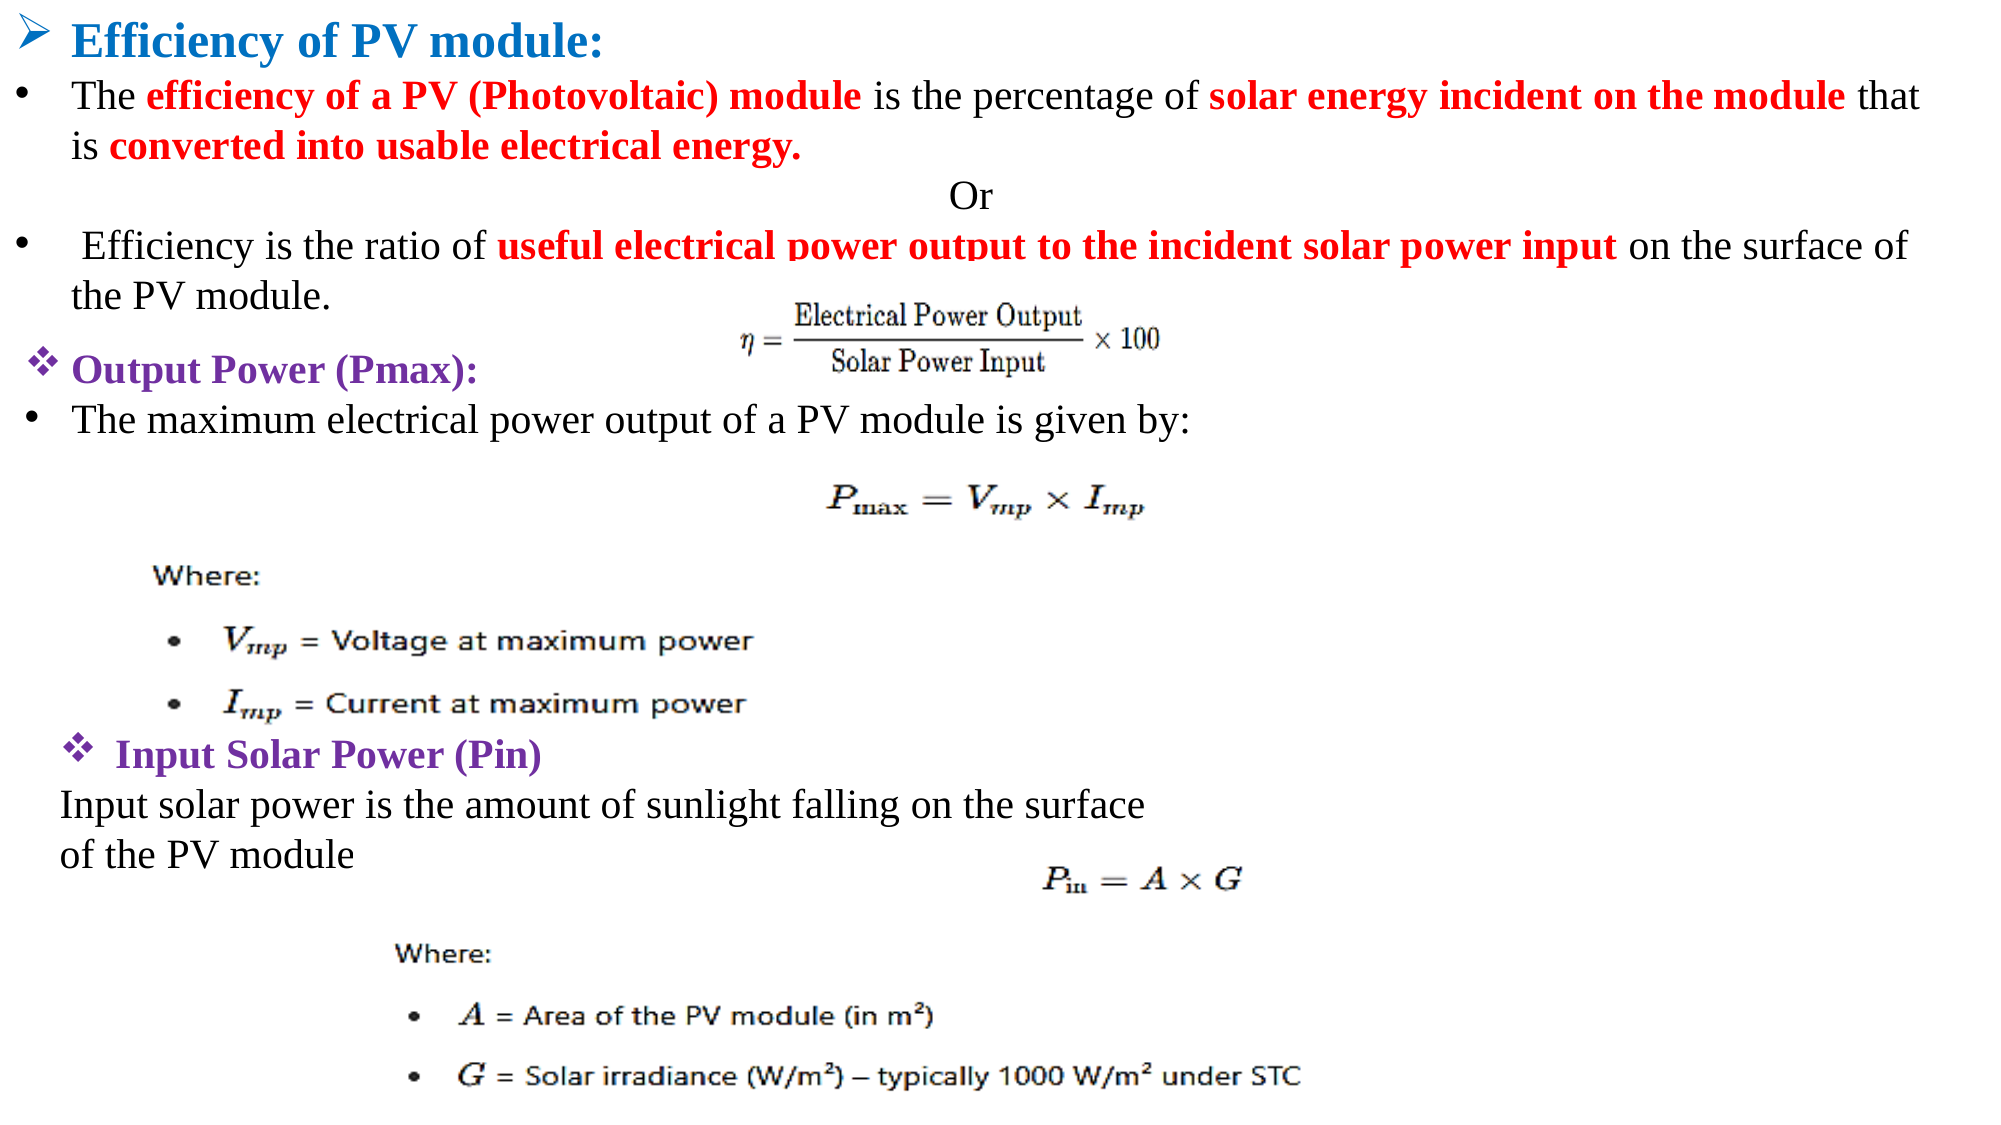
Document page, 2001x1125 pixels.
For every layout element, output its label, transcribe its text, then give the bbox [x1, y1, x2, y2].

text_box Output Power (Pmax): The maximum electrical power output of a PV module is given by: [9, 334, 1989, 449]
text_box Efficiency of PV module: The efficiency of a PV (Photovoltaic) module is the percentage of solar energy incident on the module that is converted into usable electrical energy. Or Efficiency is the ratio of useful electrical power output to the incident solar power input on the surface of the PV module. [0, 0, 1953, 325]
picture [123, 450, 1220, 733]
picture [686, 261, 1201, 393]
picture [353, 837, 1396, 1125]
text_box Input Solar Power (Pin) Input solar power is the amount of sunlight falling on the surface of the PV module. [44, 719, 1201, 885]
